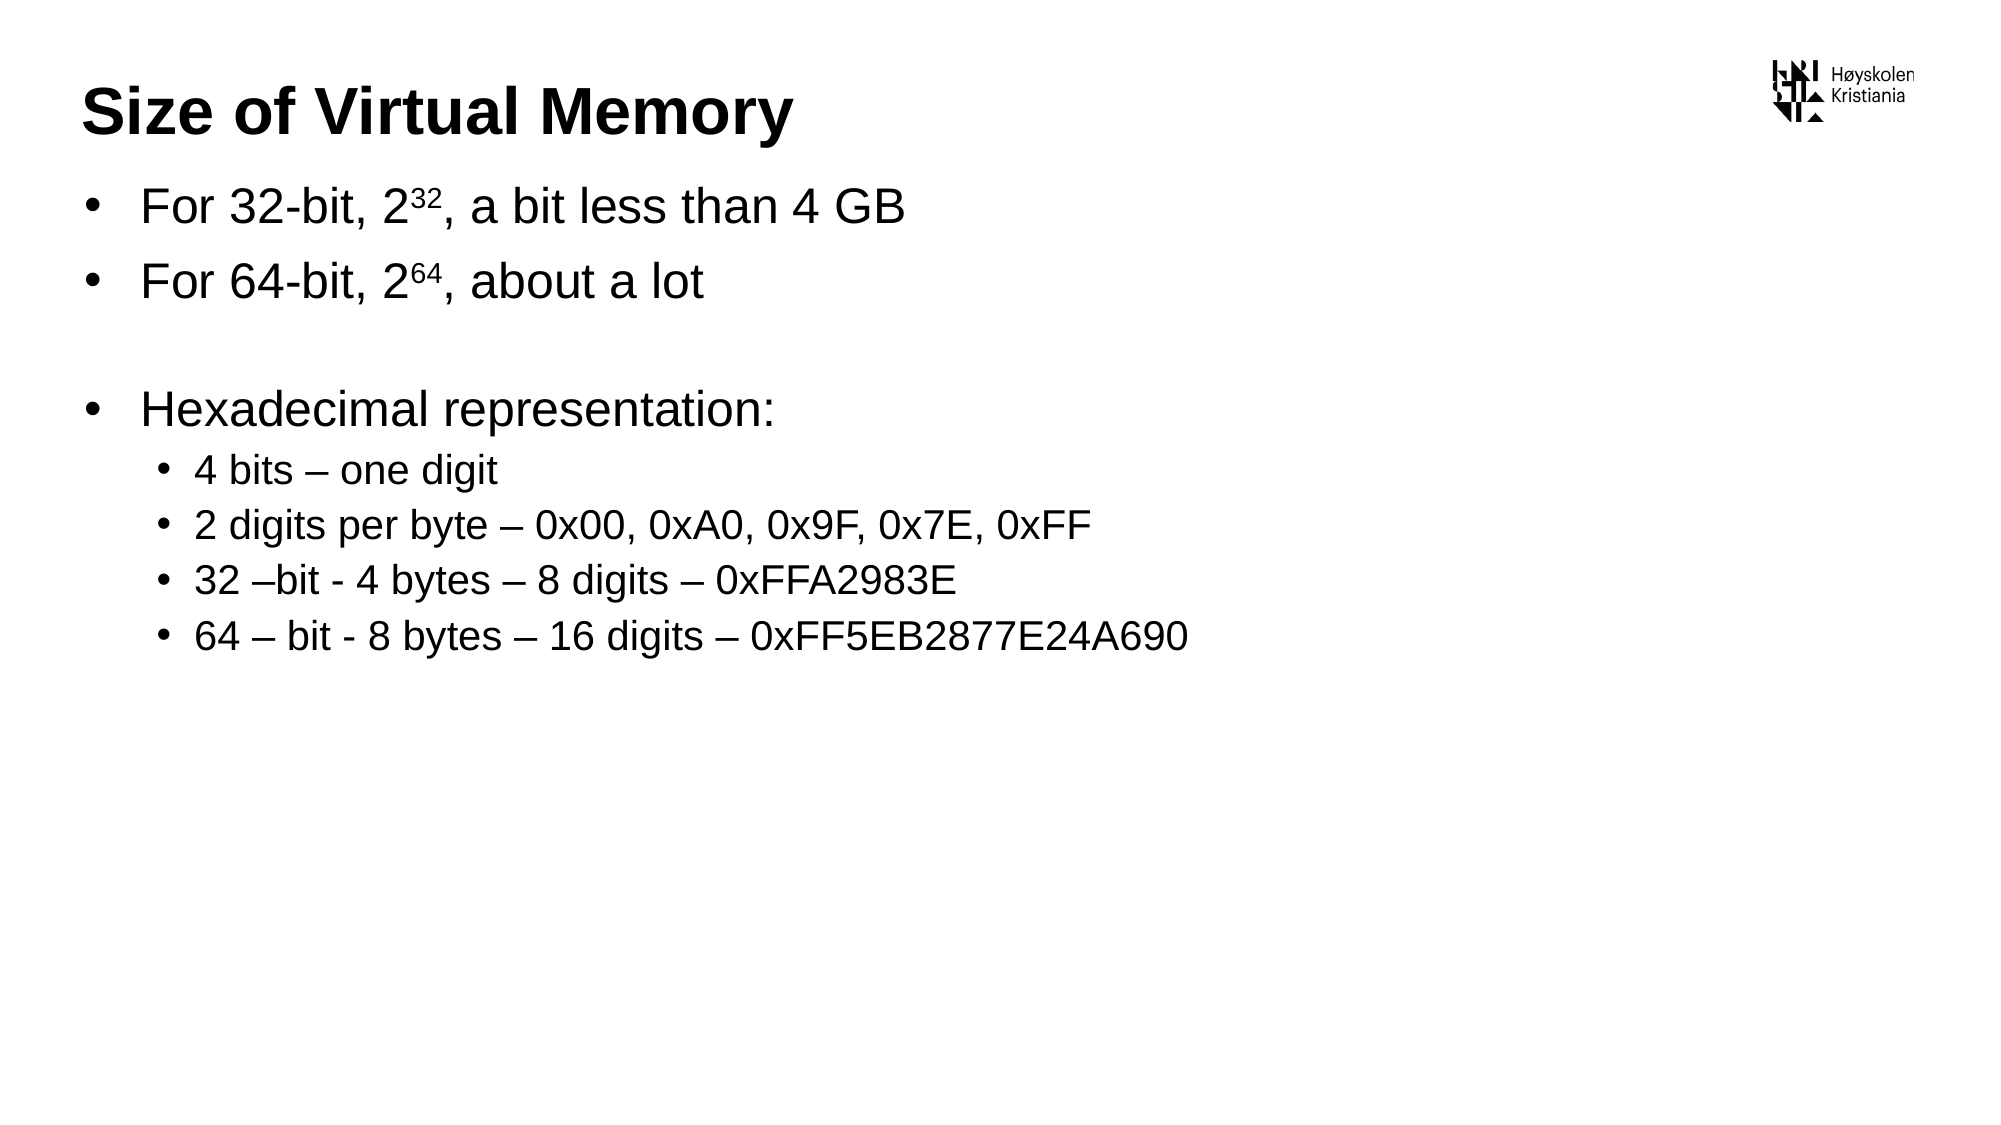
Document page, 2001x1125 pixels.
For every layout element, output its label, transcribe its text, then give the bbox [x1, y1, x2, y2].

title Size of Virtual Memory [66, 69, 1547, 172]
list For 32-bit, 232, a bit less than 4 GB For 64-bit, 264, about a lot Hexadecimal representation: 4 bits – one digit 2 digits per byte – 0x00, 0xA0, 0x9F, 0x7E, 0xFF 32 –bit - 4 bytes – 8 digits – 0xFFA2983E 64 – bit - 8 bytes – 16 digits – 0xFF5EB2877E24A690 [66, 172, 1828, 1035]
